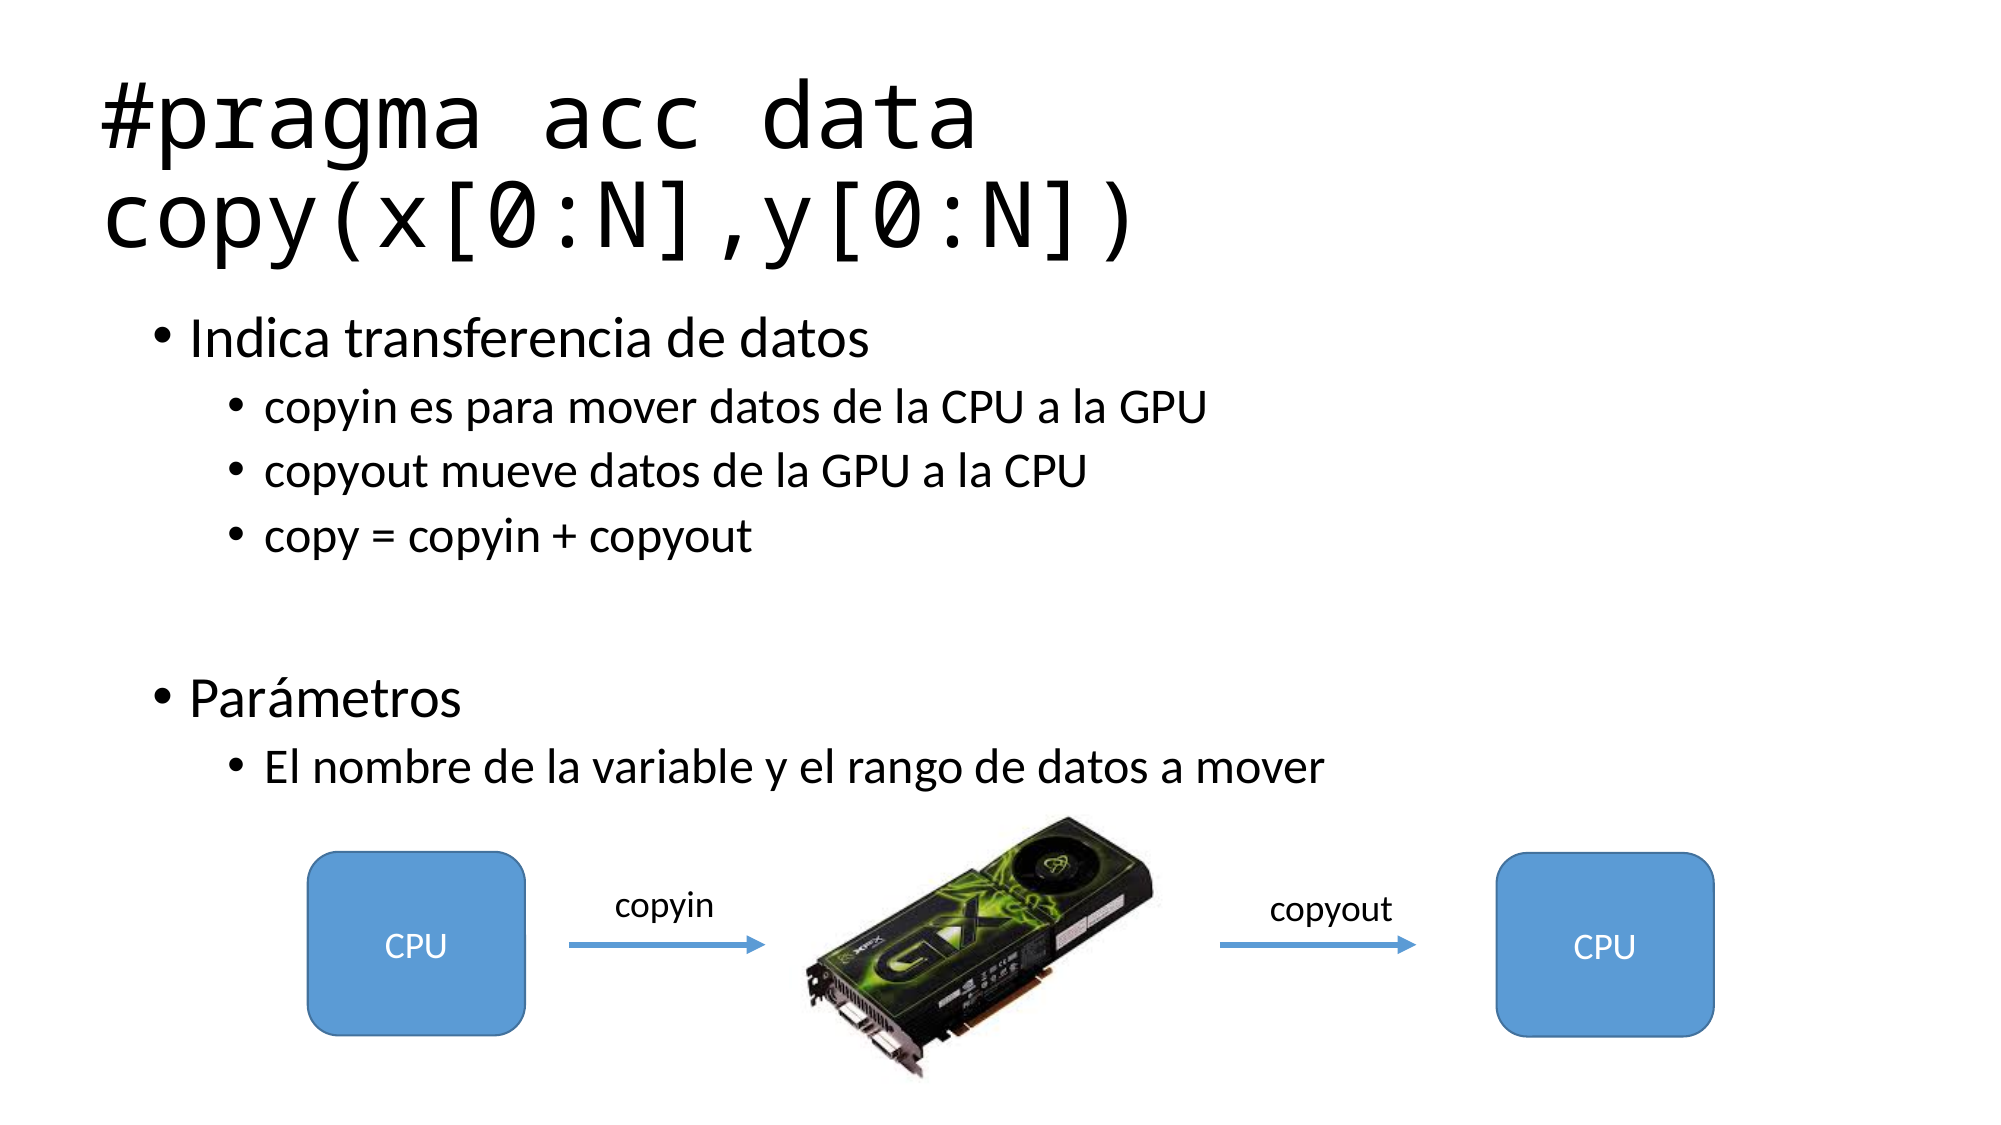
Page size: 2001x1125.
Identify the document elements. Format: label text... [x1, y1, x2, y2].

title #pragma acc data copy(x[0:N],y[0:N]) [85, 59, 1976, 278]
text_box CPU [306, 850, 527, 1037]
picture [789, 803, 1167, 1086]
text_box copyout [1254, 876, 1408, 936]
text_box CPU [1495, 851, 1715, 1038]
text_box copyin [600, 873, 730, 933]
list Indica transferencia de datos copyin es para mover datos de la CPU a la GPU copyout mueve datos de la GPU a la CPU copy = copyin + copyout Parámetros El nombre de la variable y el rango de datos a mover [137, 299, 1863, 1014]
